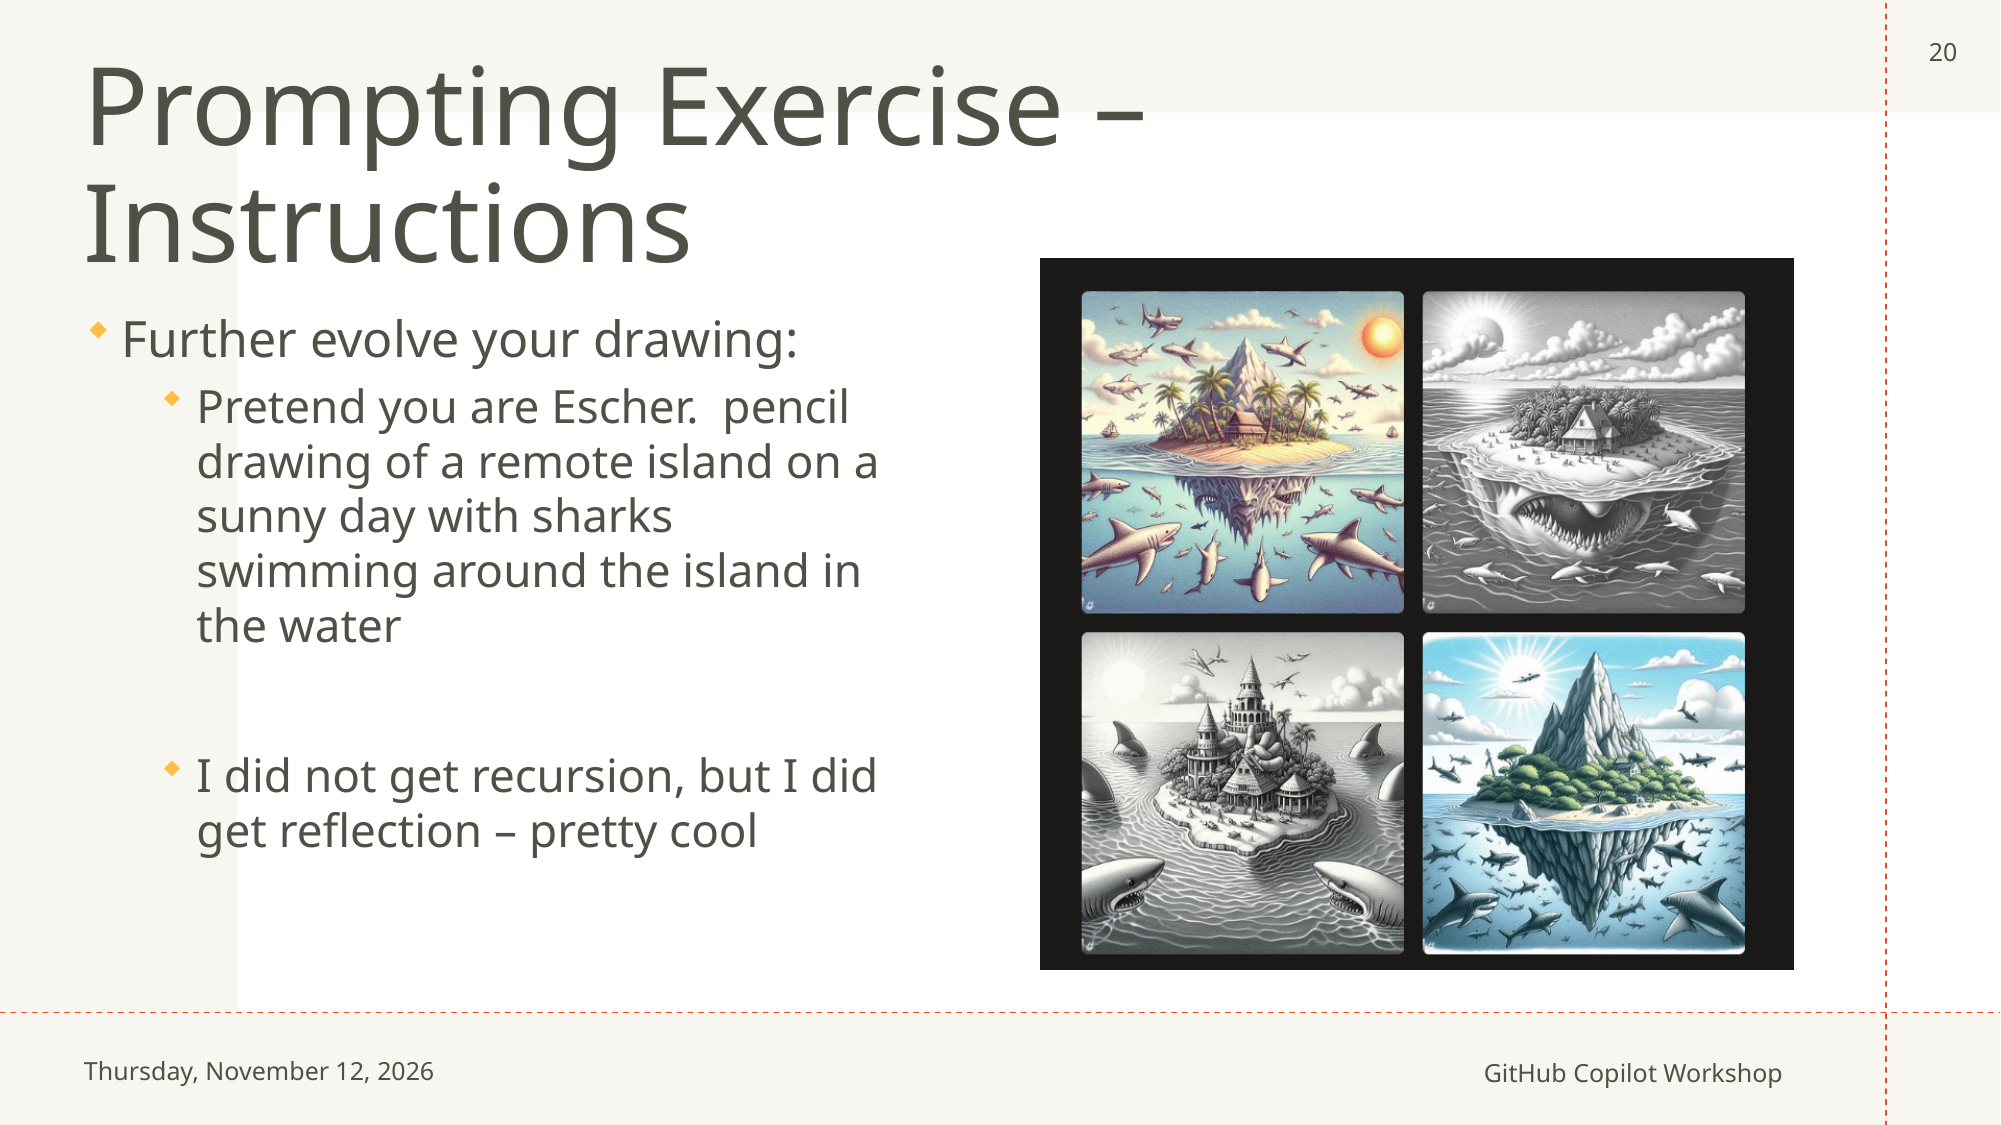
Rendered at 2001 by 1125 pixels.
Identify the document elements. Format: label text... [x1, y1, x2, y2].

list Further evolve your drawing: Pretend you are Escher. pencil drawing of a remote island on a sunny day with sharks swimming around the island in the water I did not get recursion, but I did get reflection – pretty cool [68, 299, 921, 952]
title Prompting Exercise – Instructions [68, 59, 1794, 278]
footer GitHub Copilot Workshop [618, 1020, 1799, 1125]
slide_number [68, 1020, 519, 1125]
slide_number 20 [1886, 0, 2000, 110]
picture [1040, 258, 1794, 970]
